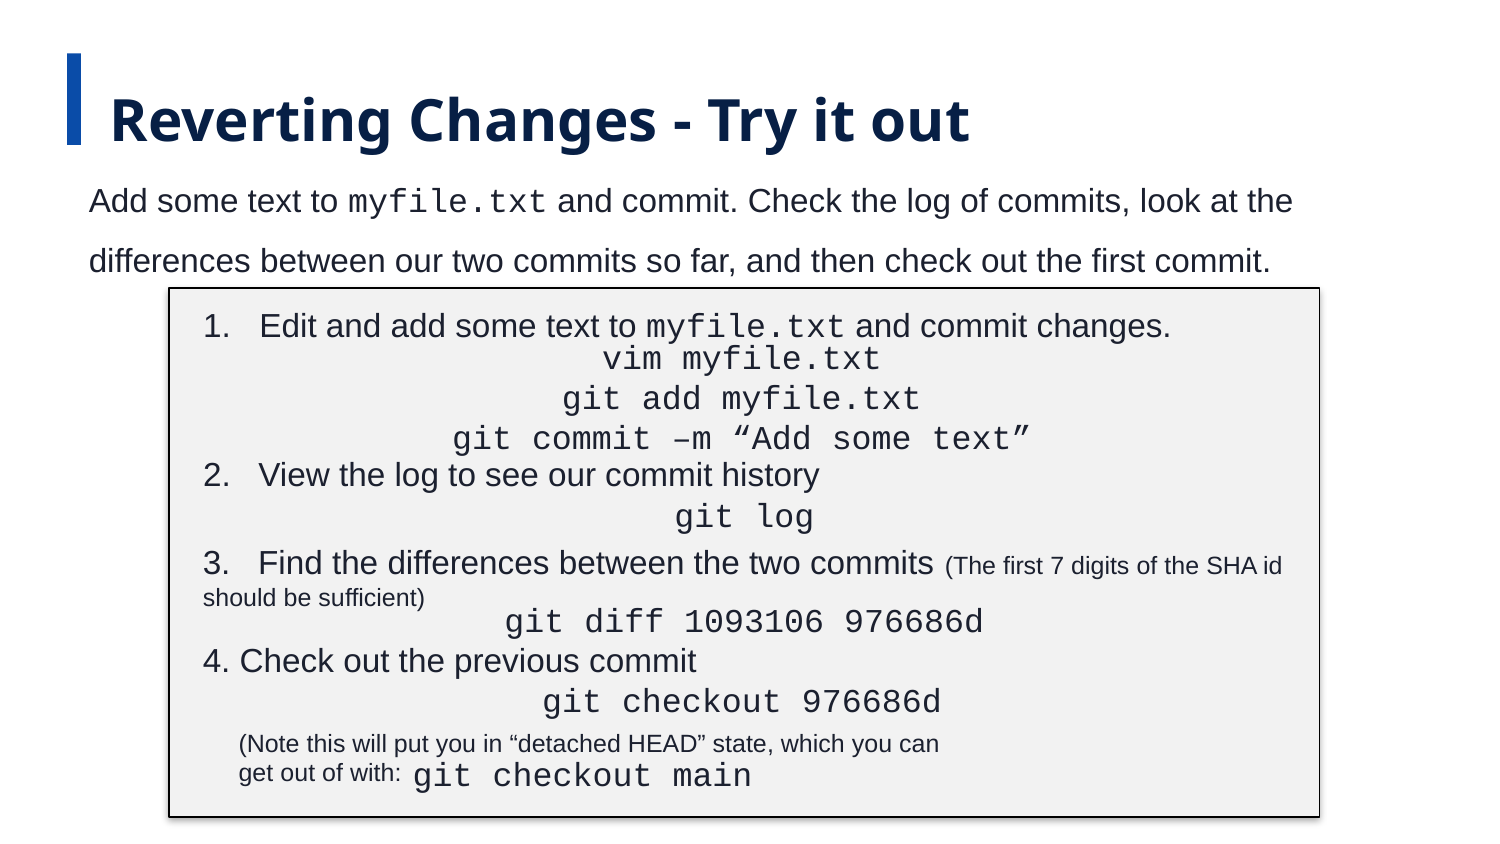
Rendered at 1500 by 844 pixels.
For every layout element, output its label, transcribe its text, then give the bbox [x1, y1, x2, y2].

text_box git checkout 976686d [410, 687, 1074, 727]
text_box 2. View the log to see our commit history [188, 446, 1500, 501]
text_box vim myfile.txt git add myfile.txt git commit –m “Add some text” [410, 328, 1074, 464]
text_box git log [520, 487, 969, 542]
text_box [168, 287, 1320, 818]
text_box 3. Find the differences between the two commits (The first 7 digits of the SHA id should be sufficient) [188, 534, 1304, 619]
text_box [65, 51, 83, 147]
text_box git checkout main [250, 745, 915, 801]
text_box git diff 1093106 976686d [341, 619, 1148, 631]
text_box 4. Check out the previous commit [188, 631, 1304, 687]
text_box Reverting Changes - Try it out [95, 26, 1206, 152]
text_box Add some text to myfile.txt and commit. Check the log of commits, look at the differences between our two commits so far, and then check out the first commit. [74, 152, 1392, 287]
text_box (Note this will put you in “detached HEAD” state, which you can get out of with: [223, 719, 978, 795]
text_box Edit and add some text to myfile.txt and commit changes. [188, 296, 1500, 352]
